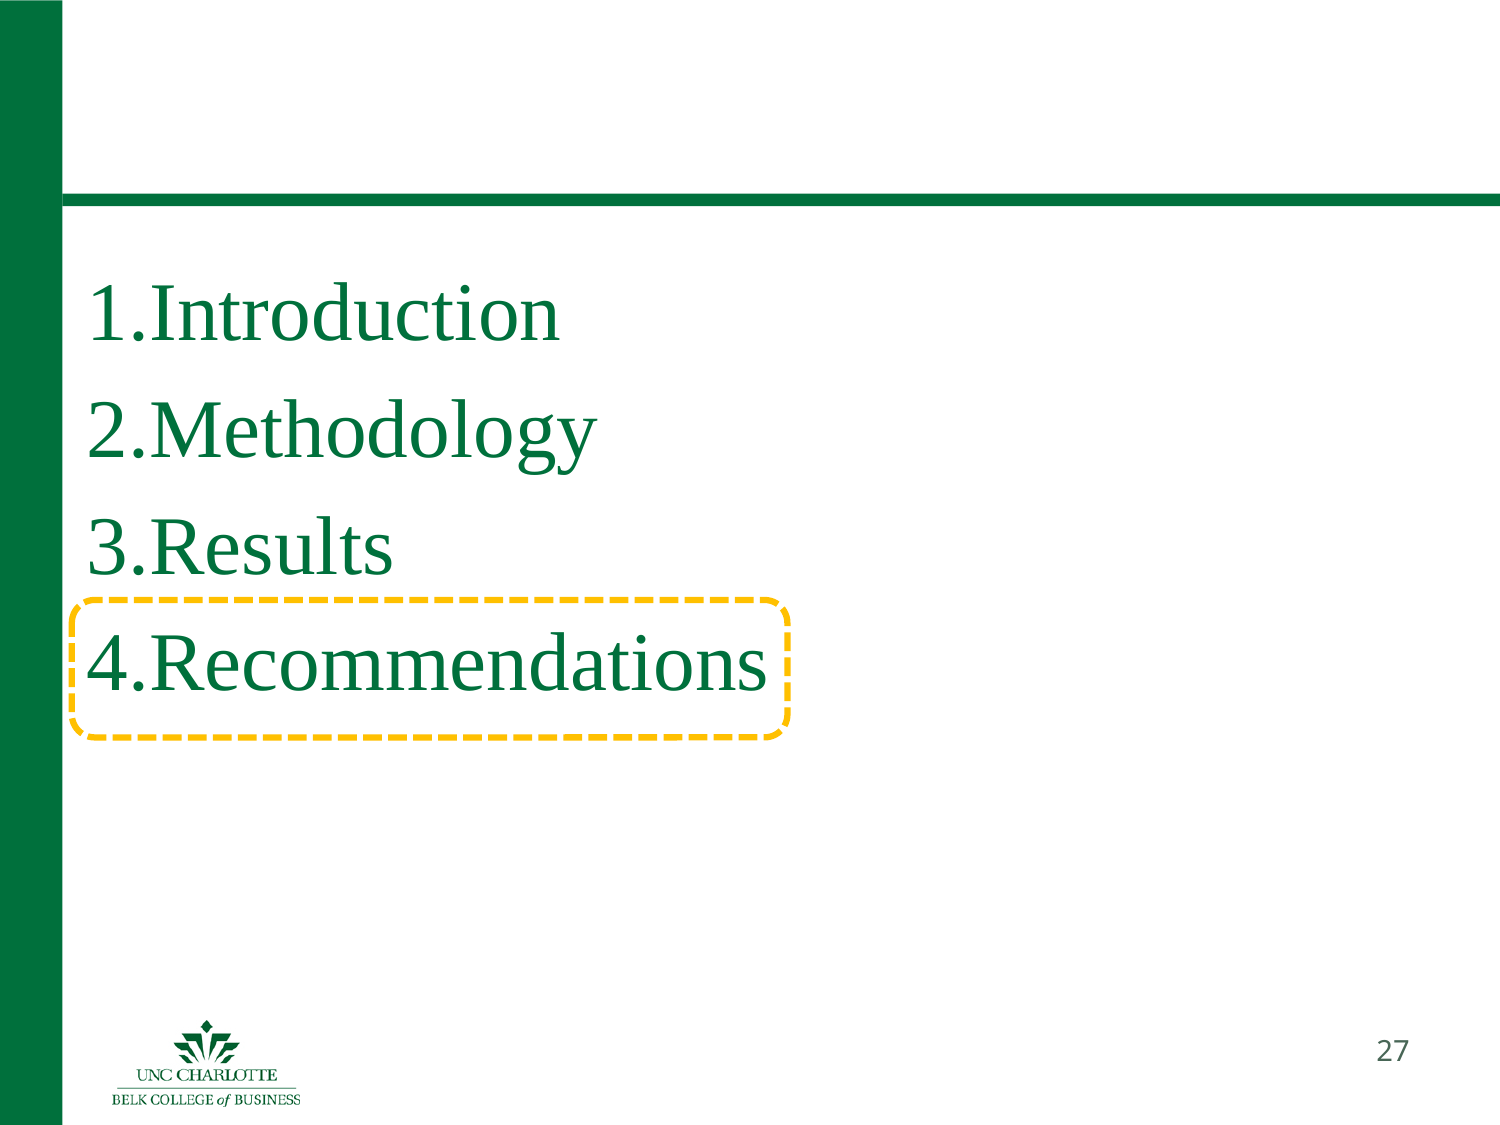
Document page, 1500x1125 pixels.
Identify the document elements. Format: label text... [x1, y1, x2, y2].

slide_number 27 [1074, 1024, 1426, 1103]
list Introduction Methodology Results Recommendations [71, 249, 1422, 1000]
text_box [71, 599, 788, 738]
picture [112, 1020, 300, 1107]
